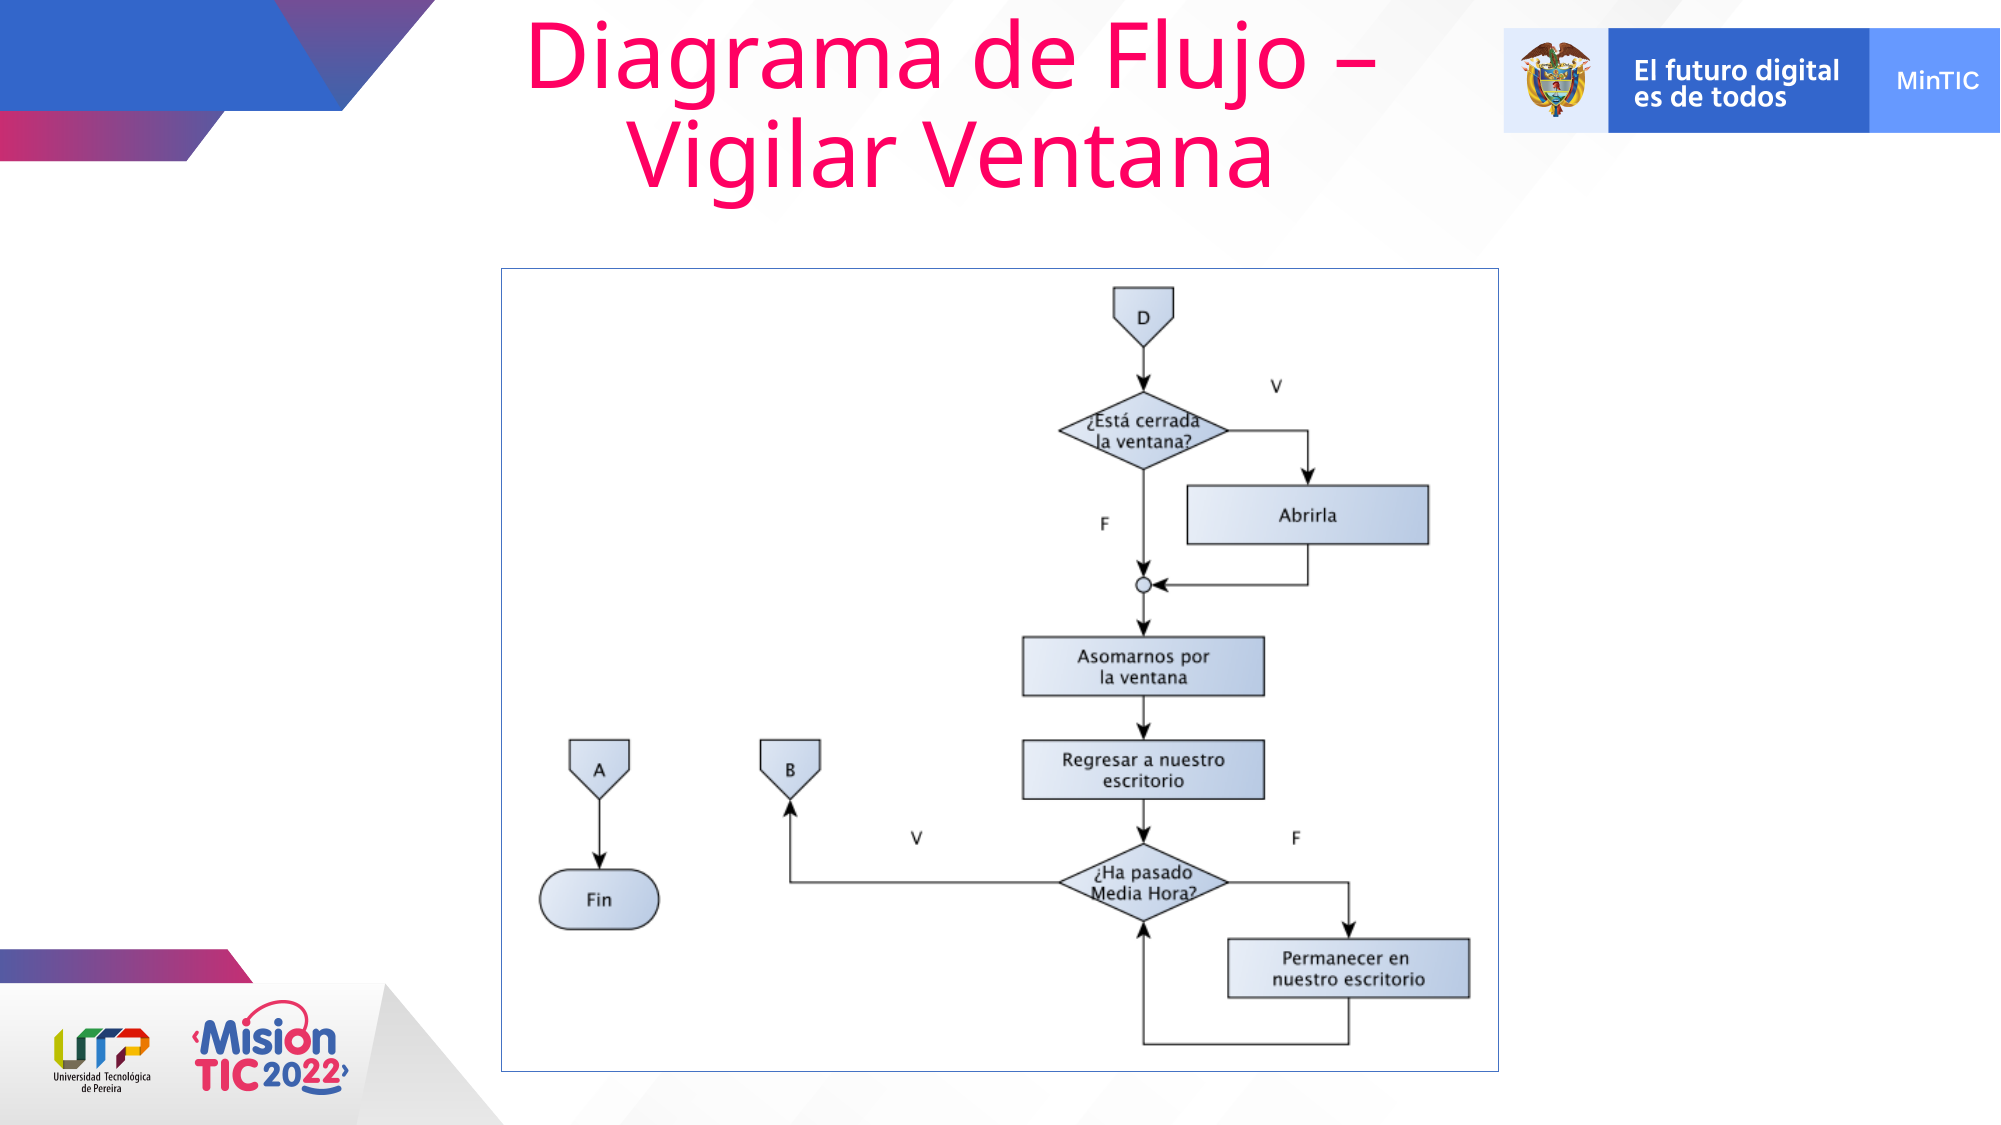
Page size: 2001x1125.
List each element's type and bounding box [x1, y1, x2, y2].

picture [0, 0, 2000, 1125]
list [501, 268, 1499, 1072]
